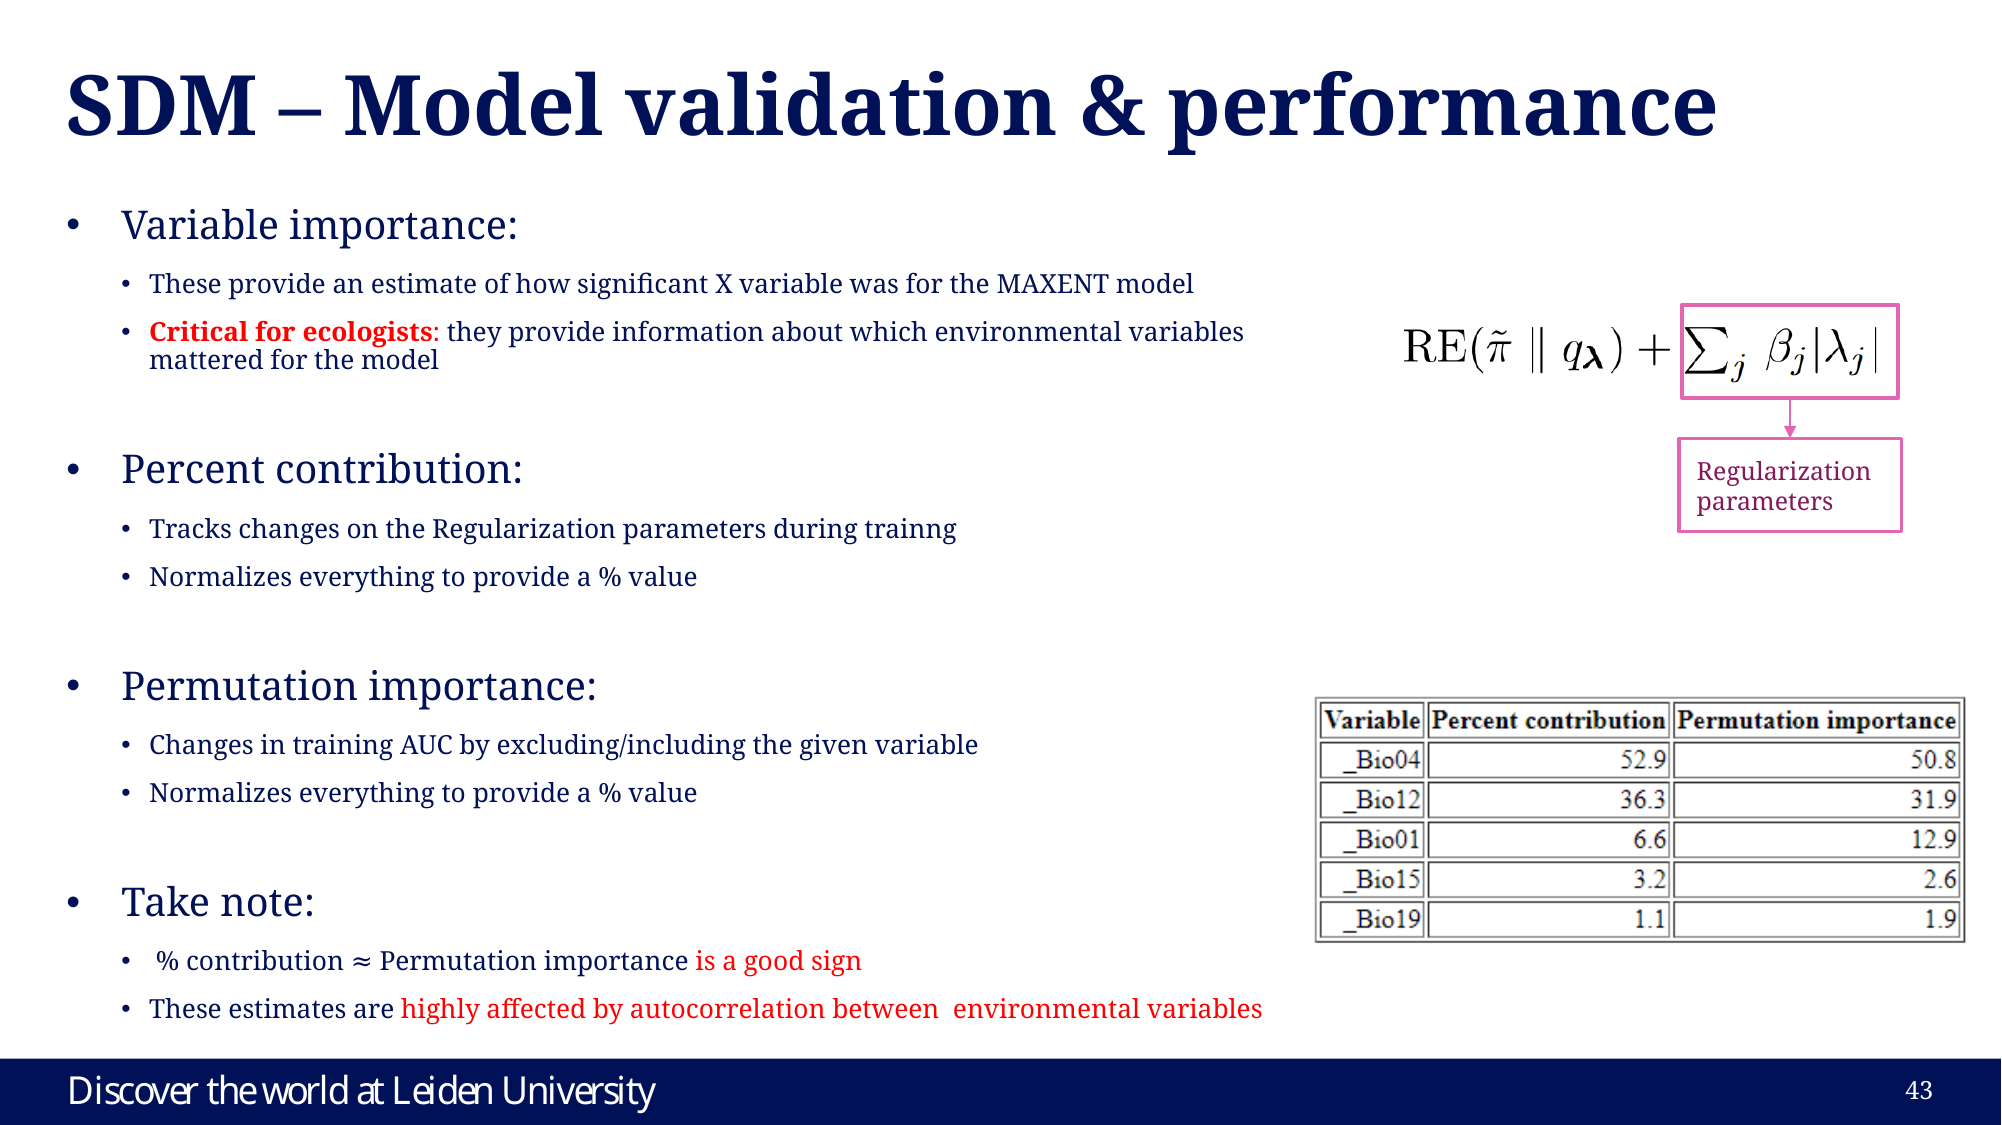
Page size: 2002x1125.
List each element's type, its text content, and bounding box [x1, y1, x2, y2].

title SDM – Model validation & performance [66, 66, 1935, 138]
picture [1401, 314, 1882, 389]
picture [1307, 689, 2001, 958]
list Variable importance: These provide an estimate of how significant X variable was for the MAXENT model Critical for ecologists: they provide information about which environmental variables mattered for the model Percent contribution: Tracks changes on the Regularization parameters during trainng Normalizes everything to provide a % value Permutation importance: Changes in training AUC by excluding/including the given variable Normalizes everything to provide a % value Take note: % contribution ≈ Permutation importance is a good sign These estimates are highly affected by autocorrelation between environmental variables [66, 205, 1291, 1035]
text_box Regularization parameters [1678, 438, 1902, 532]
slide_number 43 [1498, 1061, 1949, 1122]
text_box [1680, 303, 1900, 400]
